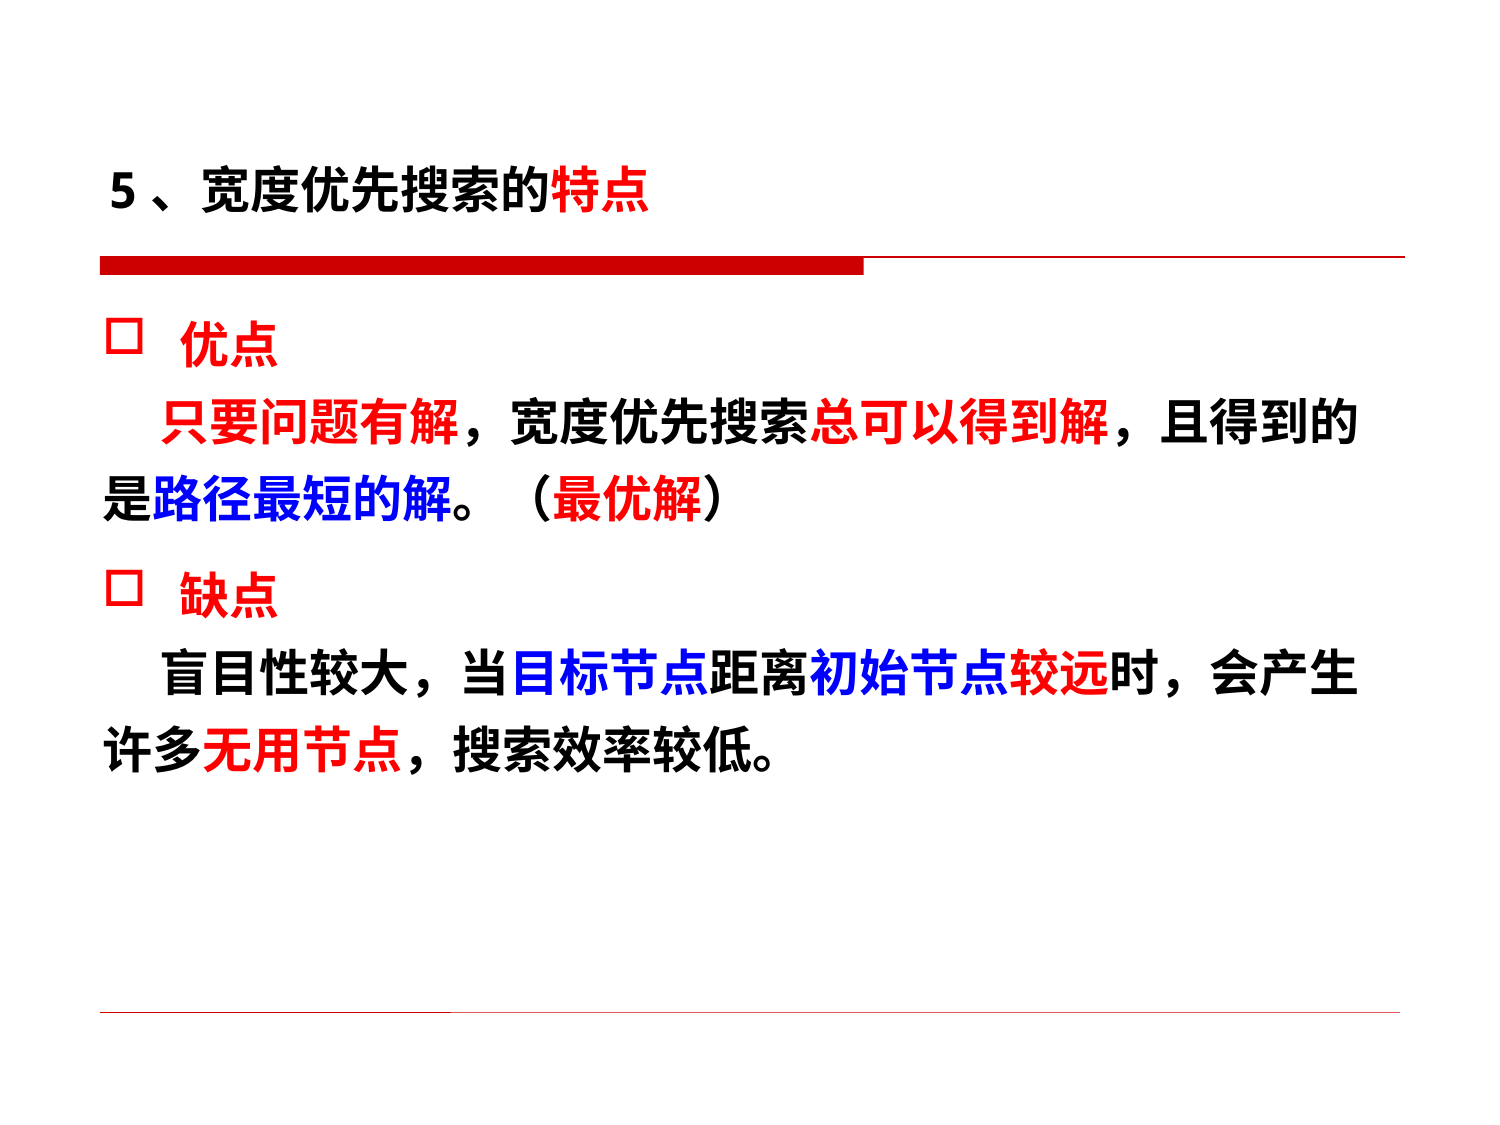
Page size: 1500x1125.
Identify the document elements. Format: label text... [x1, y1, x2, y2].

text_box 5、宽度优先搜索的特点 [108, 158, 659, 219]
list 优点 只要问题有解，宽度优先搜索总可以得到解，且得到的 是路径最短的解。（最优解） 缺点 盲目性较大，当目标节点距离初始节点较远时，会产生 许多无用节点，搜索效率较低。 [102, 295, 1415, 934]
